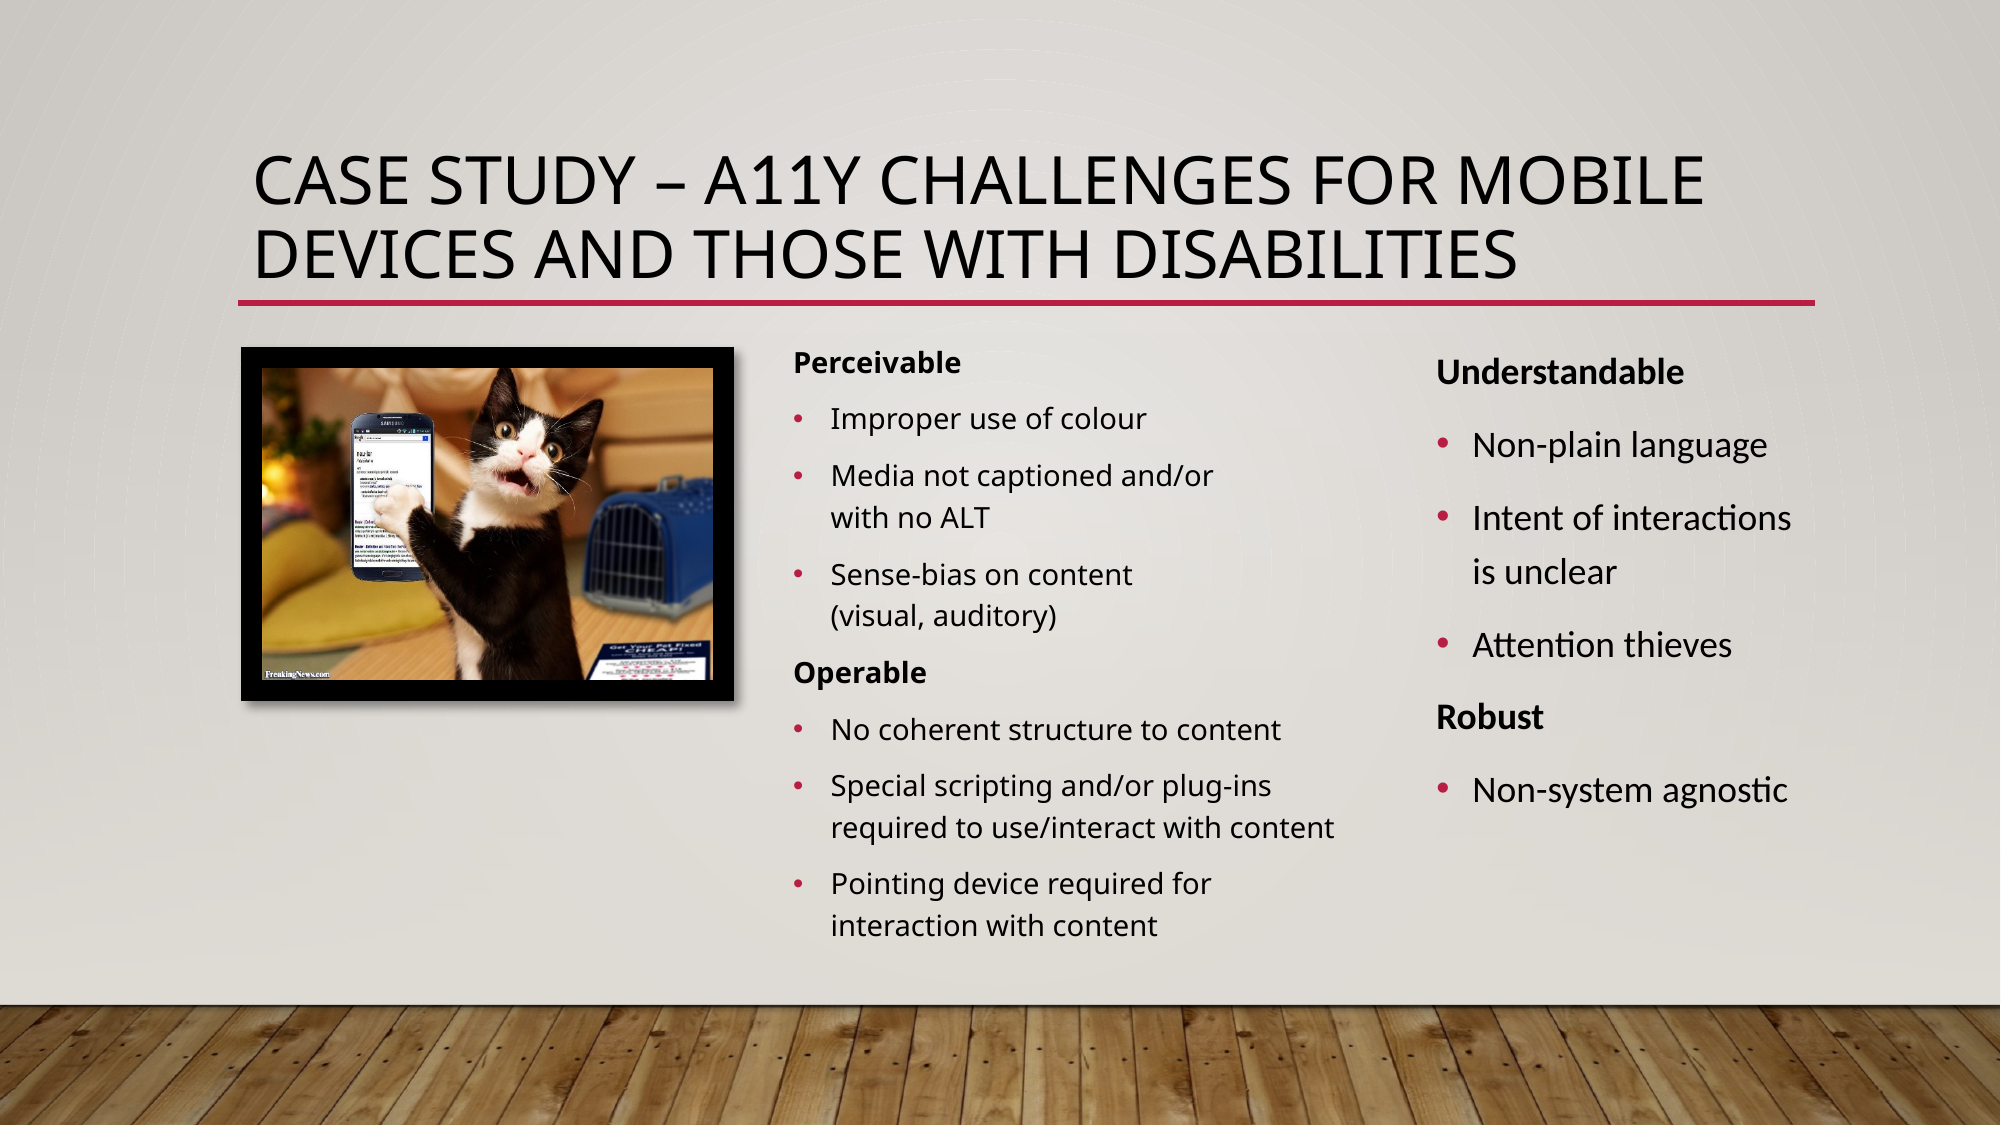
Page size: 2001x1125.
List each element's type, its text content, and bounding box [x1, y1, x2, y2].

list Understandable Non-plain language Intent of interactions is unclear Attention thieves Robust Non-system agnostic [1421, 330, 1814, 896]
picture [261, 367, 714, 681]
picture [0, 1005, 2000, 1125]
list Perceivable Improper use of colour Media not captioned and/or with no ALT Sense-bias on content (visual, auditory) Operable No coherent structure to content Special scripting and/or plug-ins required to use/interact with content Pointing device required for interaction with content [778, 329, 1357, 977]
title Case Study – A11y challenges for mobile devices and those with disabilities [237, 132, 1814, 306]
